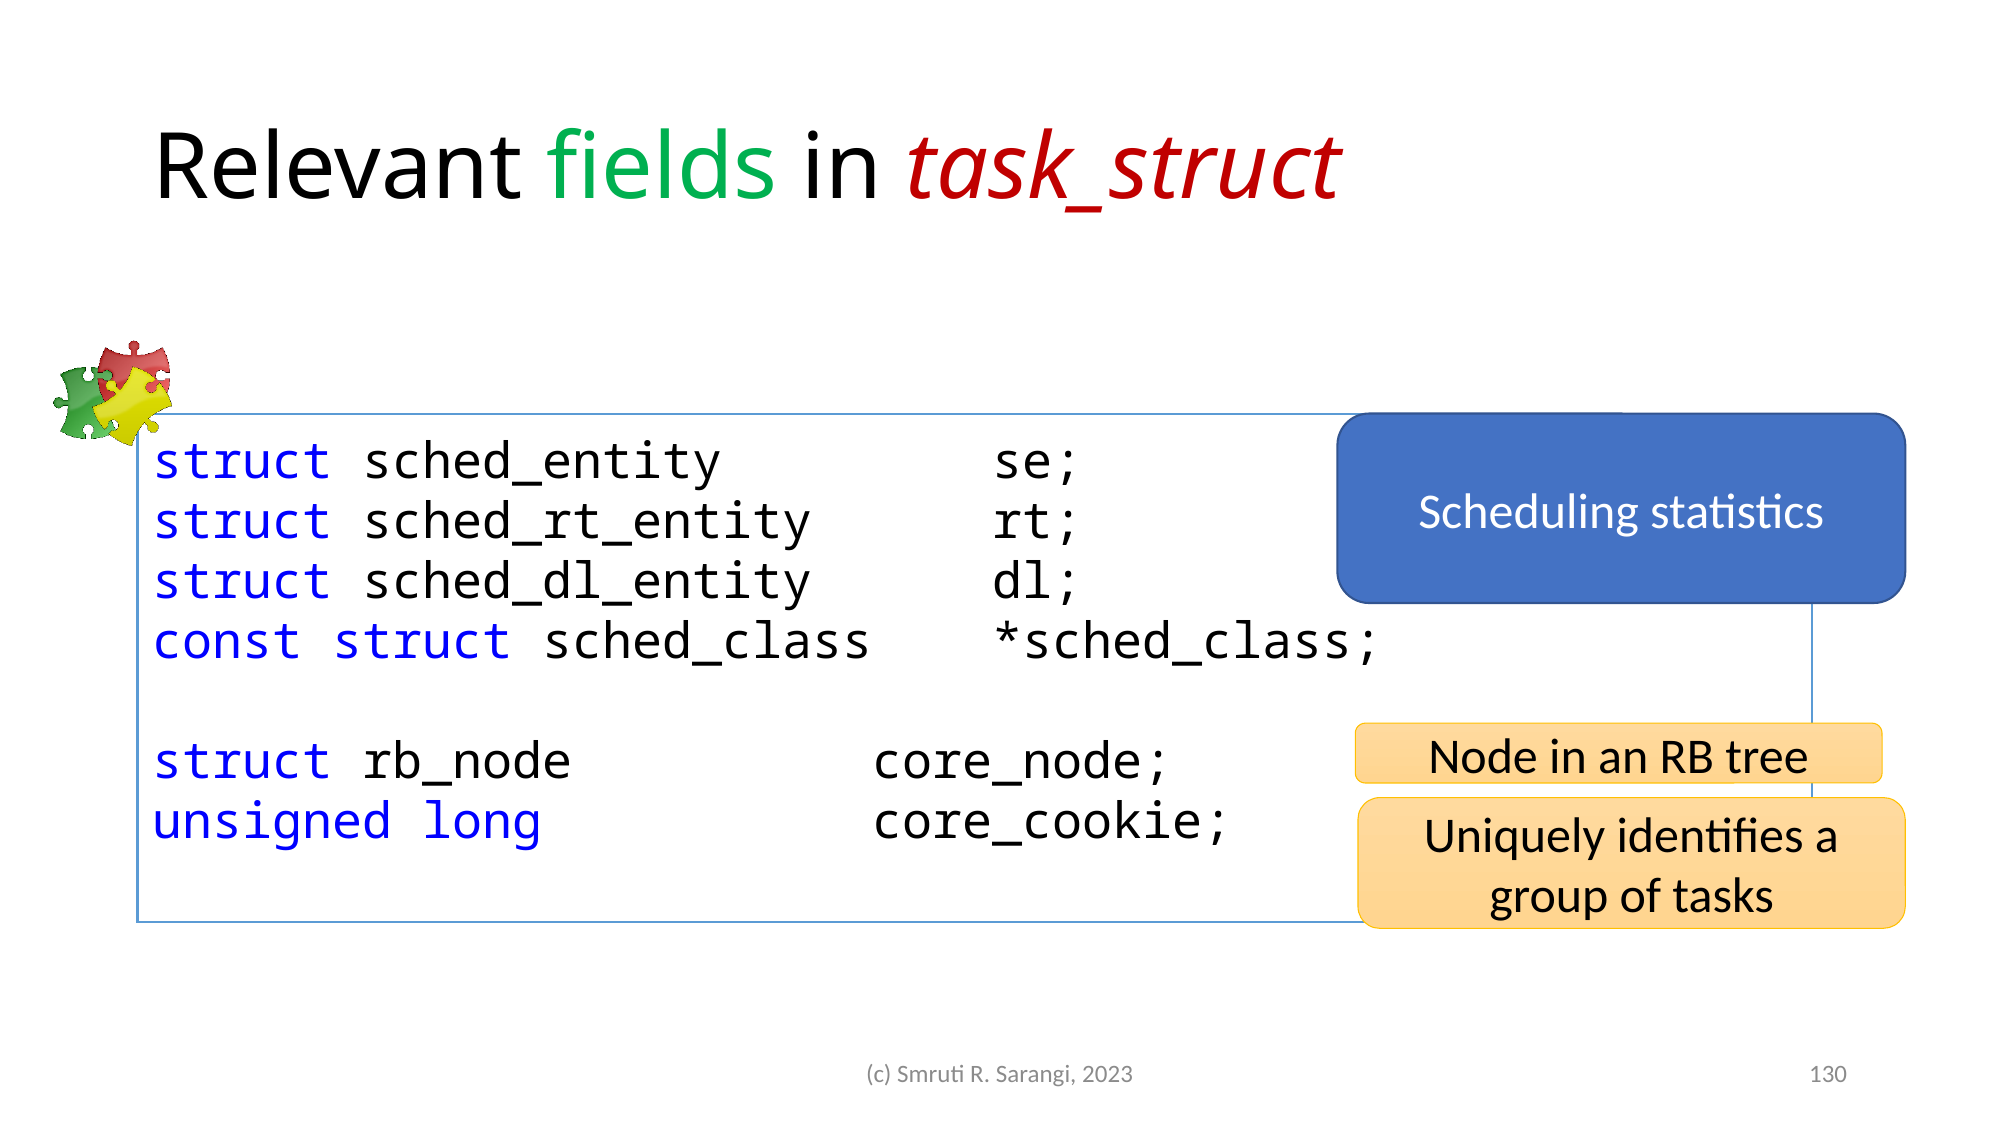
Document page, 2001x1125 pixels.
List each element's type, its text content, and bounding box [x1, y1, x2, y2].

picture [52, 339, 172, 446]
text_box Node in an RB tree [1354, 722, 1883, 784]
slide_number 130 [1412, 1042, 1863, 1103]
text_box Scheduling statistics [1336, 412, 1907, 605]
text_box Uniquely identifies a group of tasks [1357, 797, 1906, 929]
footer (c) Smruti R. Sarangi, 2023 [662, 1042, 1338, 1103]
title Relevant fields in task_struct [137, 59, 1863, 278]
text_box struct sched_entity se; struct sched_rt_entity rt; struct sched_dl_entity dl; const struct sched_class *sched_class; struct rb_node core_node; unsigned long core_cookie; [136, 413, 1813, 923]
